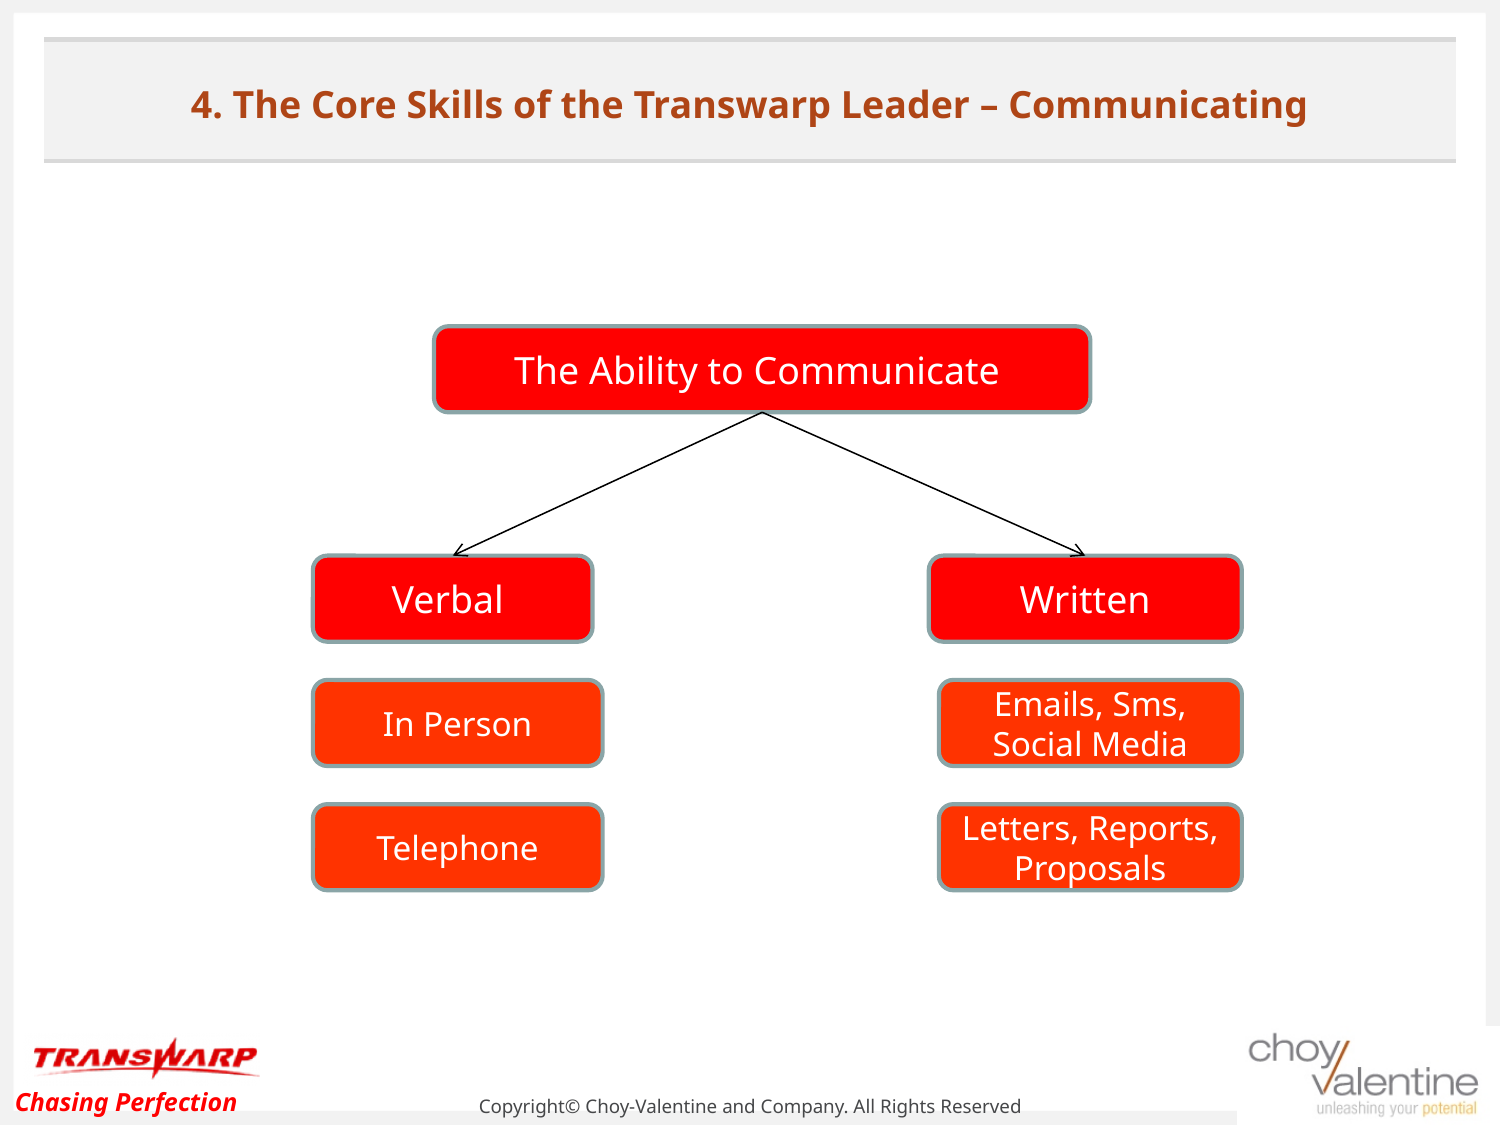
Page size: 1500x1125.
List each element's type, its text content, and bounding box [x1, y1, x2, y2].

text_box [0, 1033, 331, 1125]
picture [0, 0, 1500, 1125]
title 4. The Core Skills of the Transwarp Leader – Communicating [49, 44, 1451, 163]
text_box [312, 325, 1243, 891]
